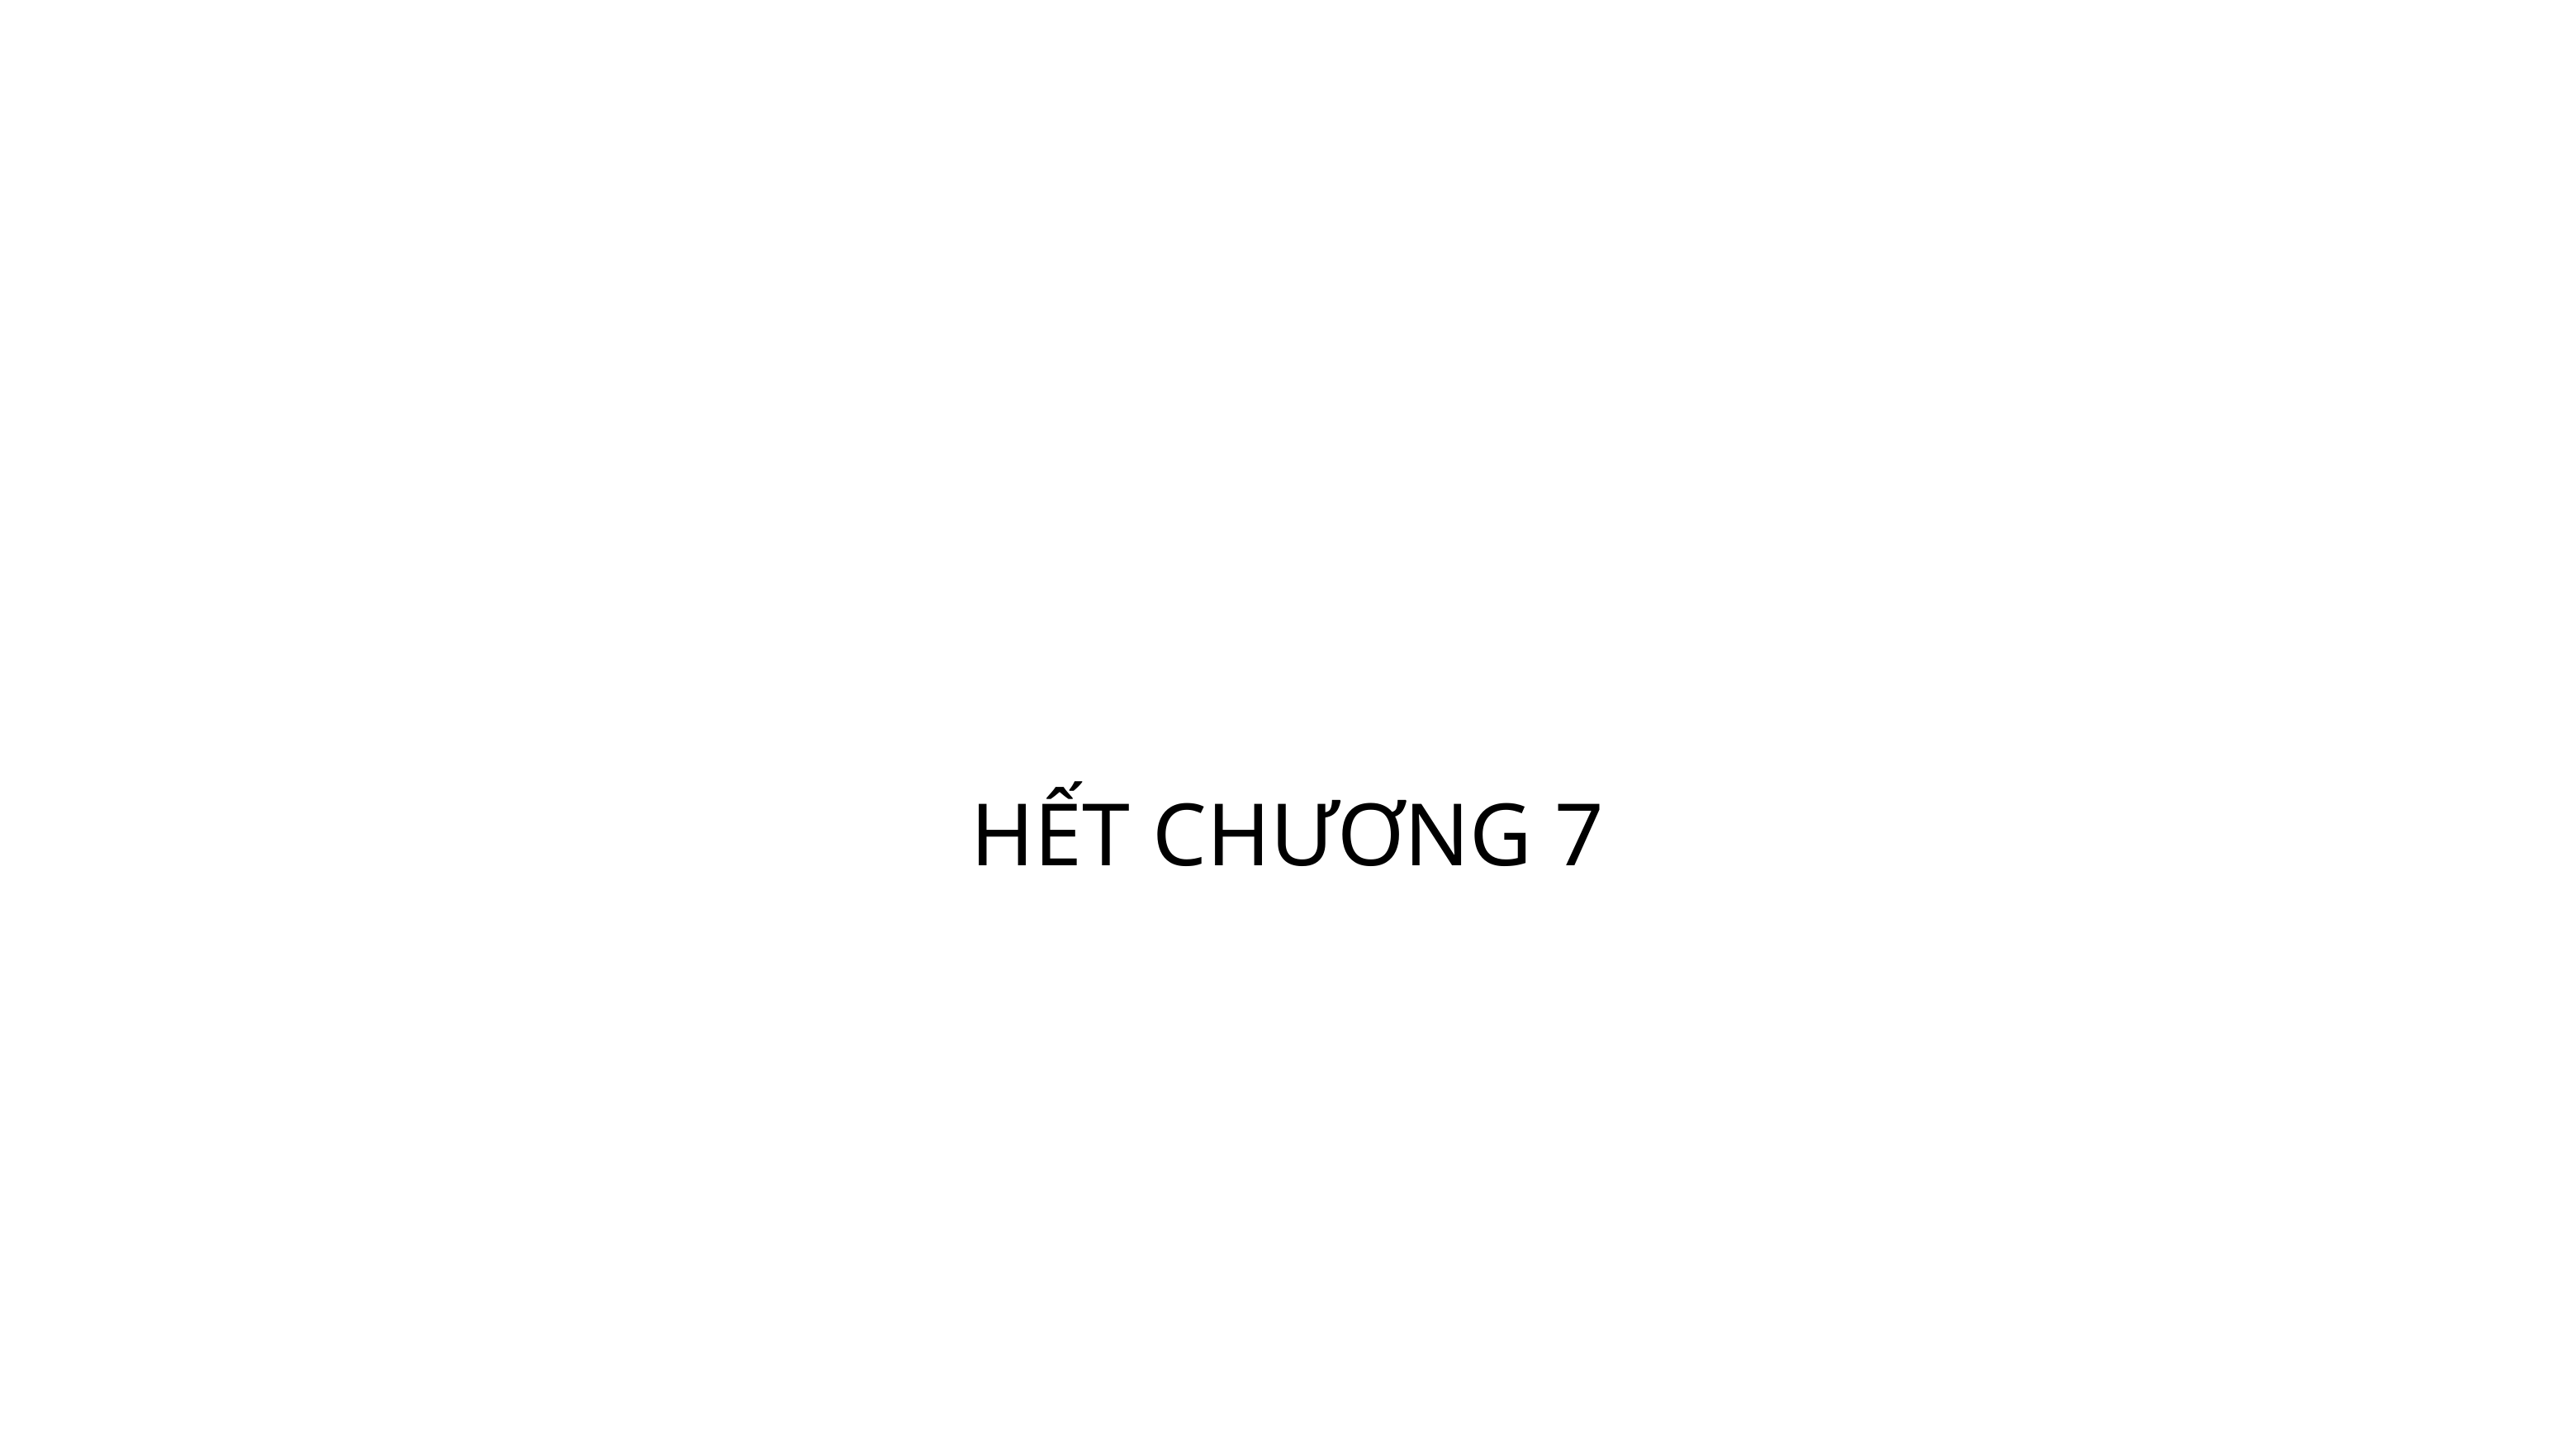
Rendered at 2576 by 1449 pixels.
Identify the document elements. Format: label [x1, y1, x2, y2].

title [177, 621, 2399, 889]
